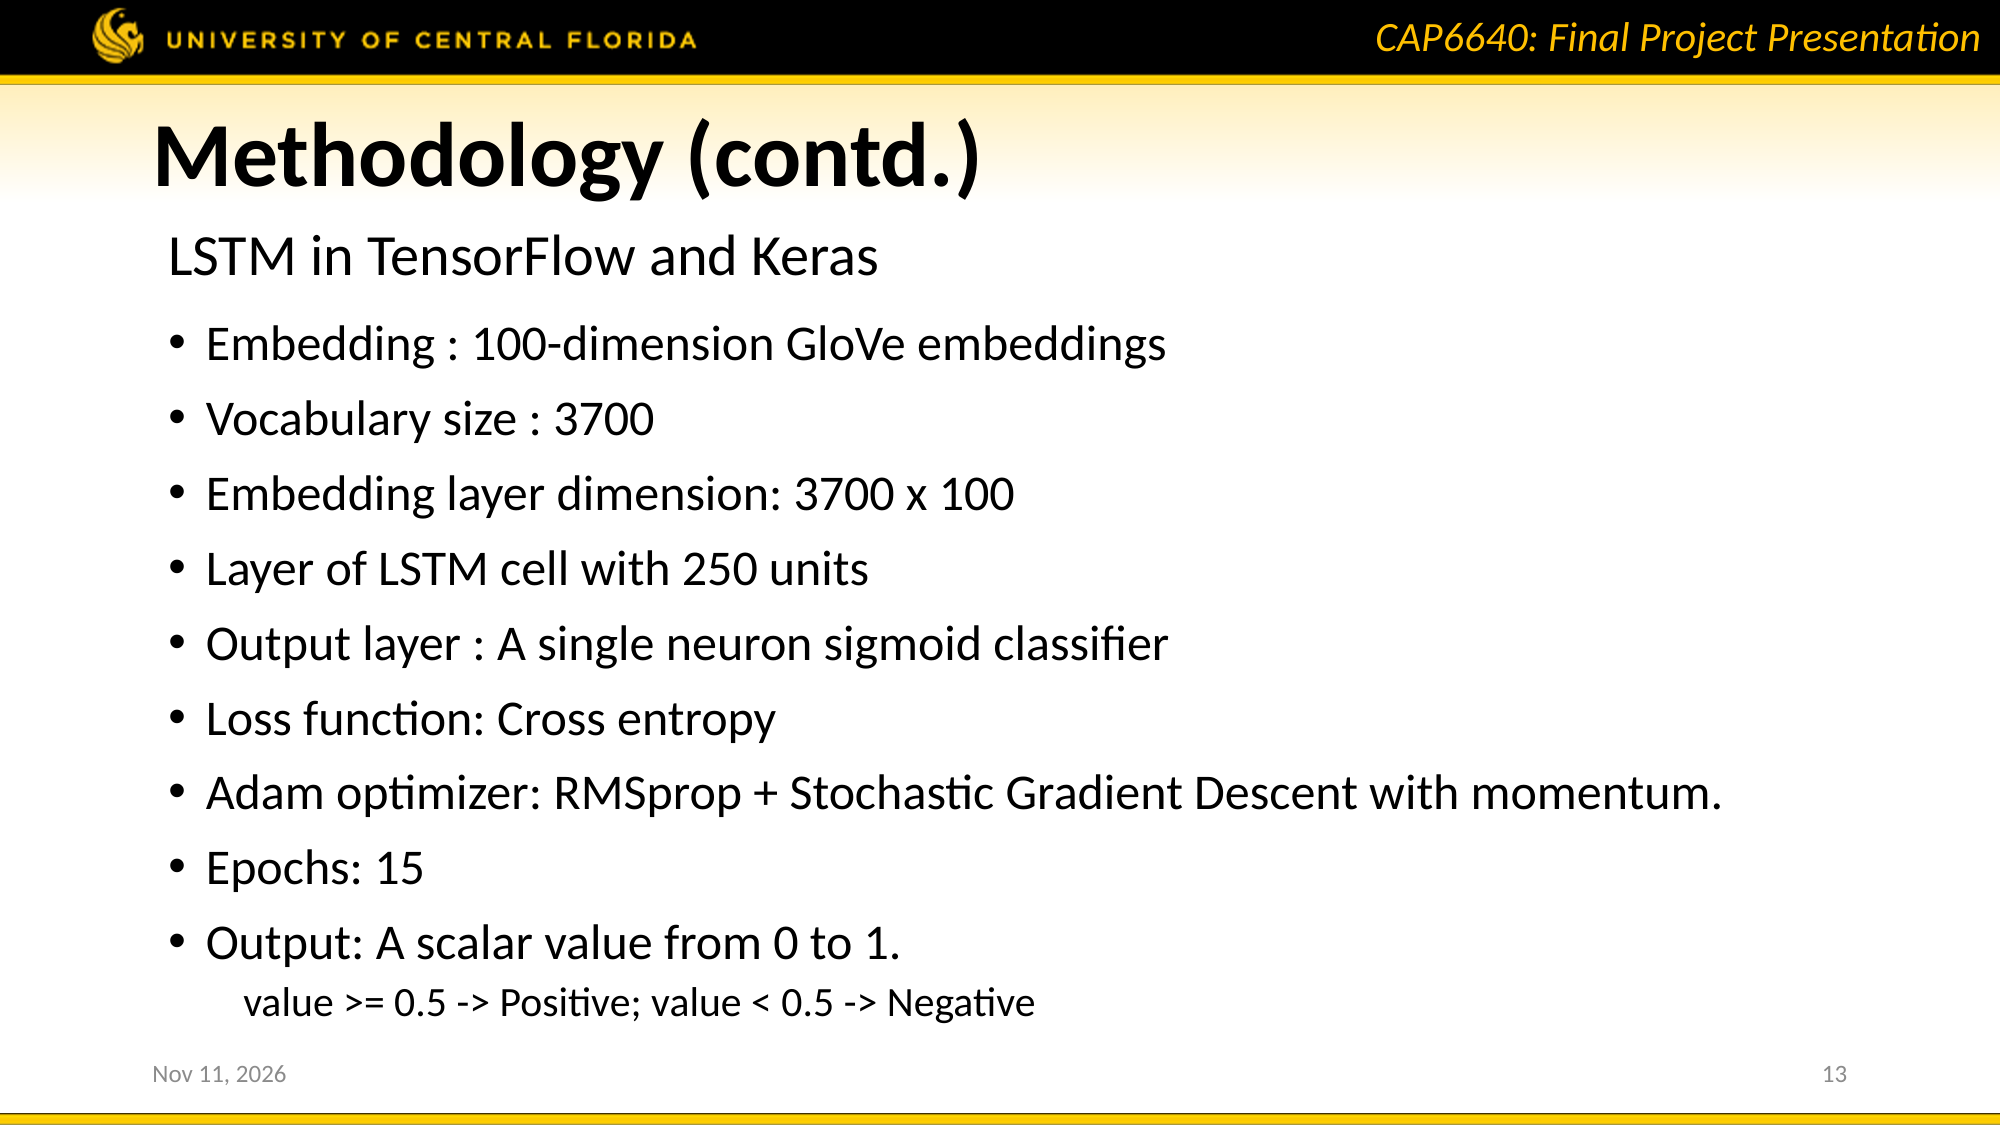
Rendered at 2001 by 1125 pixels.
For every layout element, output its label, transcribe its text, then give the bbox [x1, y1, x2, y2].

picture [0, 1113, 153, 1125]
text_box LSTM in TensorFlow and Keras [153, 217, 1146, 311]
slide_number 13 [1412, 1042, 1863, 1103]
slide_number 22-Apr-20 [137, 1042, 588, 1103]
picture [1847, 1113, 2000, 1125]
list Embedding : 100-dimension GloVe embeddings Vocabulary size : 3700 Embedding layer dimension: 3700 x 100 Layer of LSTM cell with 250 units Output layer : A single neuron sigmoid classifier Loss function: Cross entropy Adam optimizer: RMSprop + Stochastic Gradient Descent with momentum. Epochs: 15 Output: A scalar value from 0 to 1. value >= 0.5 -> Positive; value < 0.5 -> Negative [153, 310, 1847, 1125]
picture [0, 0, 2000, 85]
text_box Methodology (contd.) [137, 61, 1863, 254]
